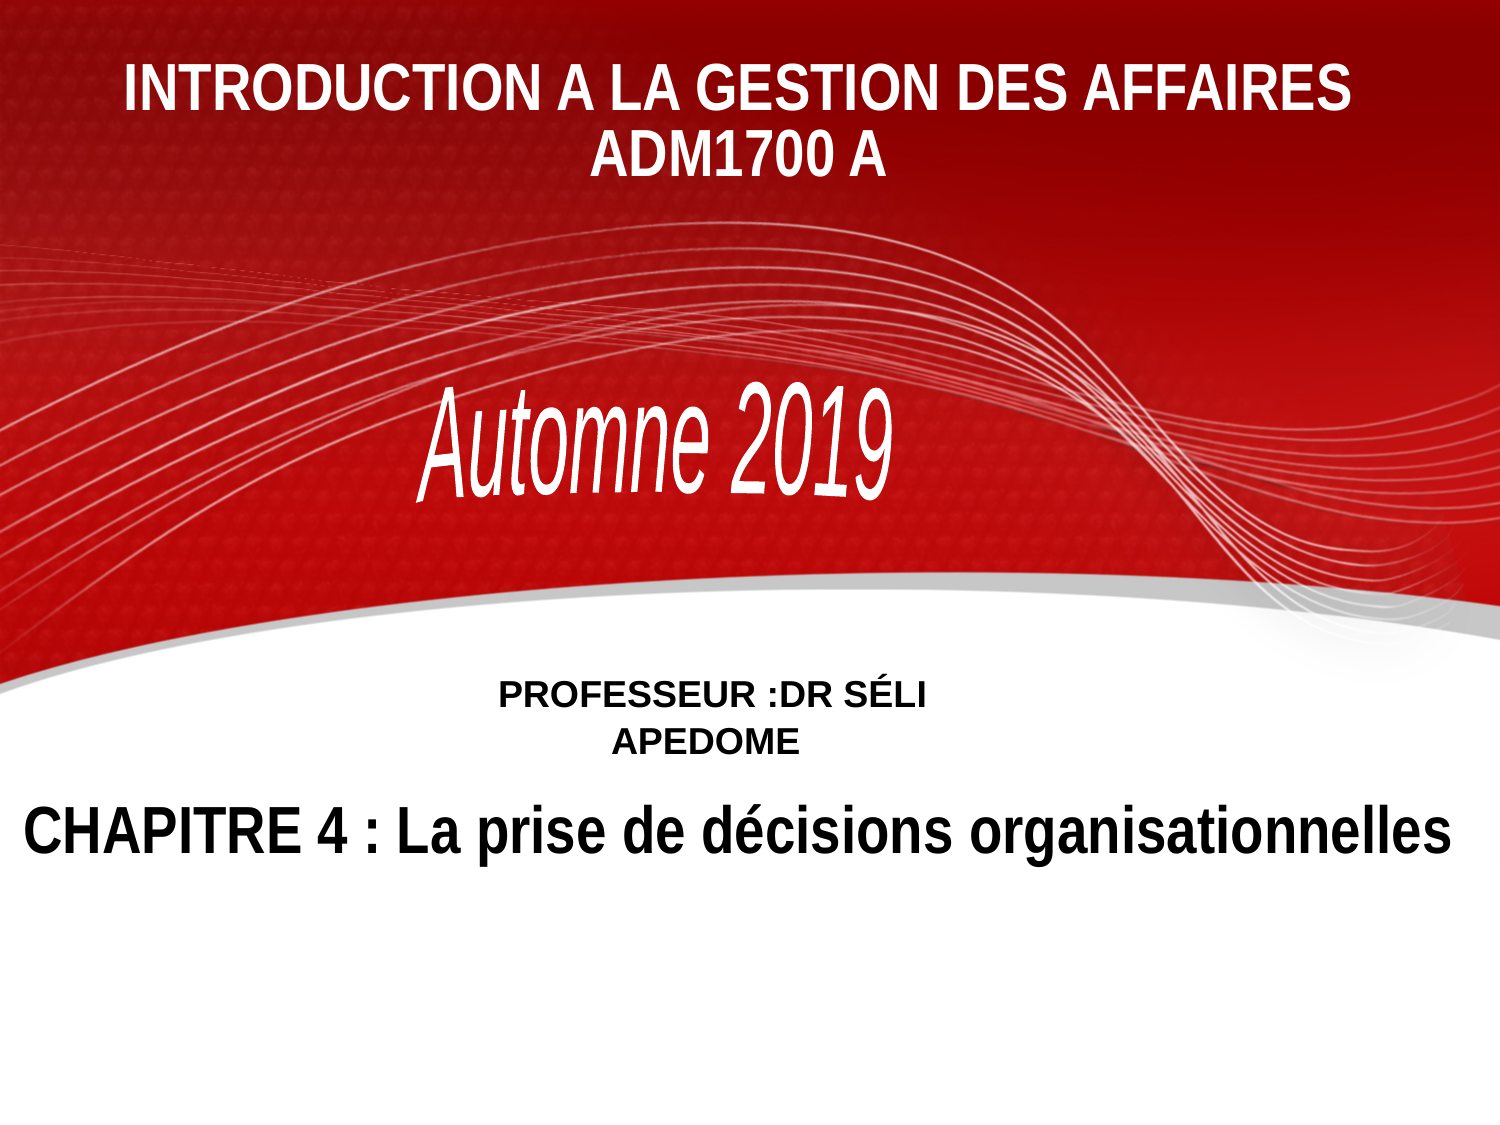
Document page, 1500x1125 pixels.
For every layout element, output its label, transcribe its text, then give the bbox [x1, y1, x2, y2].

title CHAPITRE 4 : La prise de décisions organisationnelles [0, 793, 1478, 991]
text_box INTRODUCTION A LA GESTION DES AFFAIRES ADM1700 A [0, 49, 1478, 247]
subtitle Professeur :Dr Séli APEDOME [413, 589, 999, 687]
picture [0, 0, 1500, 1125]
